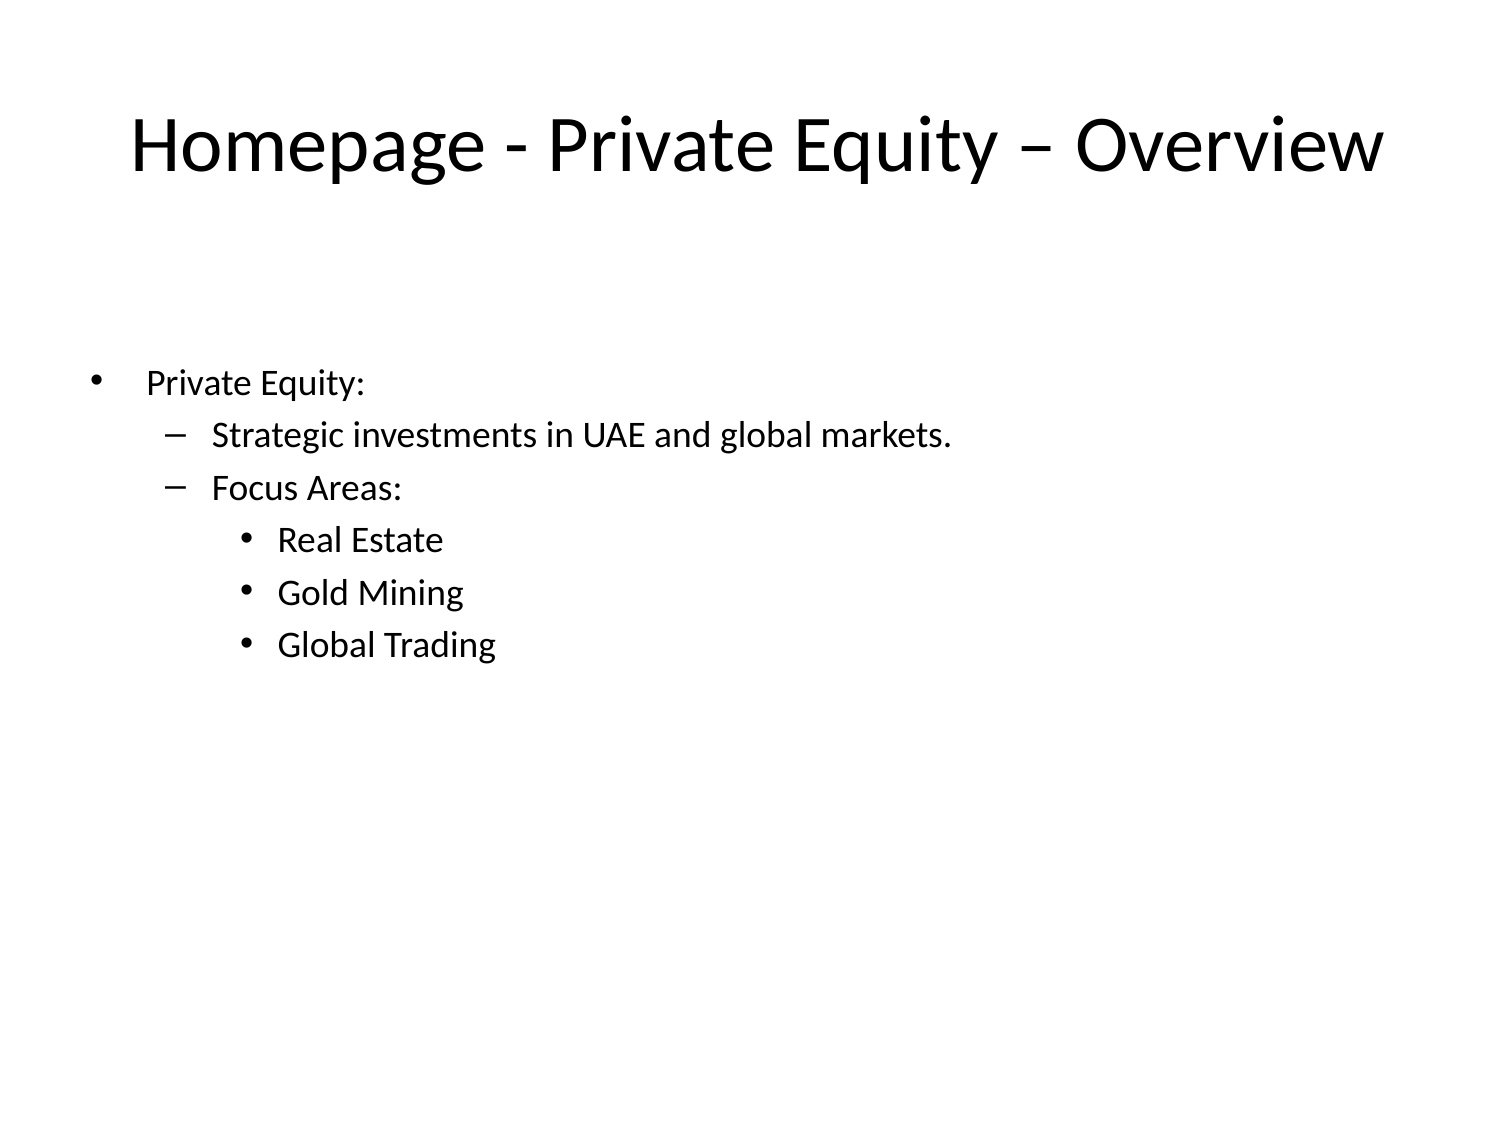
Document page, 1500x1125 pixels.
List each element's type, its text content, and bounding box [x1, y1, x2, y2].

list Private Equity: Strategic investments in UAE and global markets. Focus Areas: Real Estate Gold Mining Global Trading [75, 262, 1425, 1005]
title Homepage - Private Equity – Overview [75, 45, 1425, 233]
